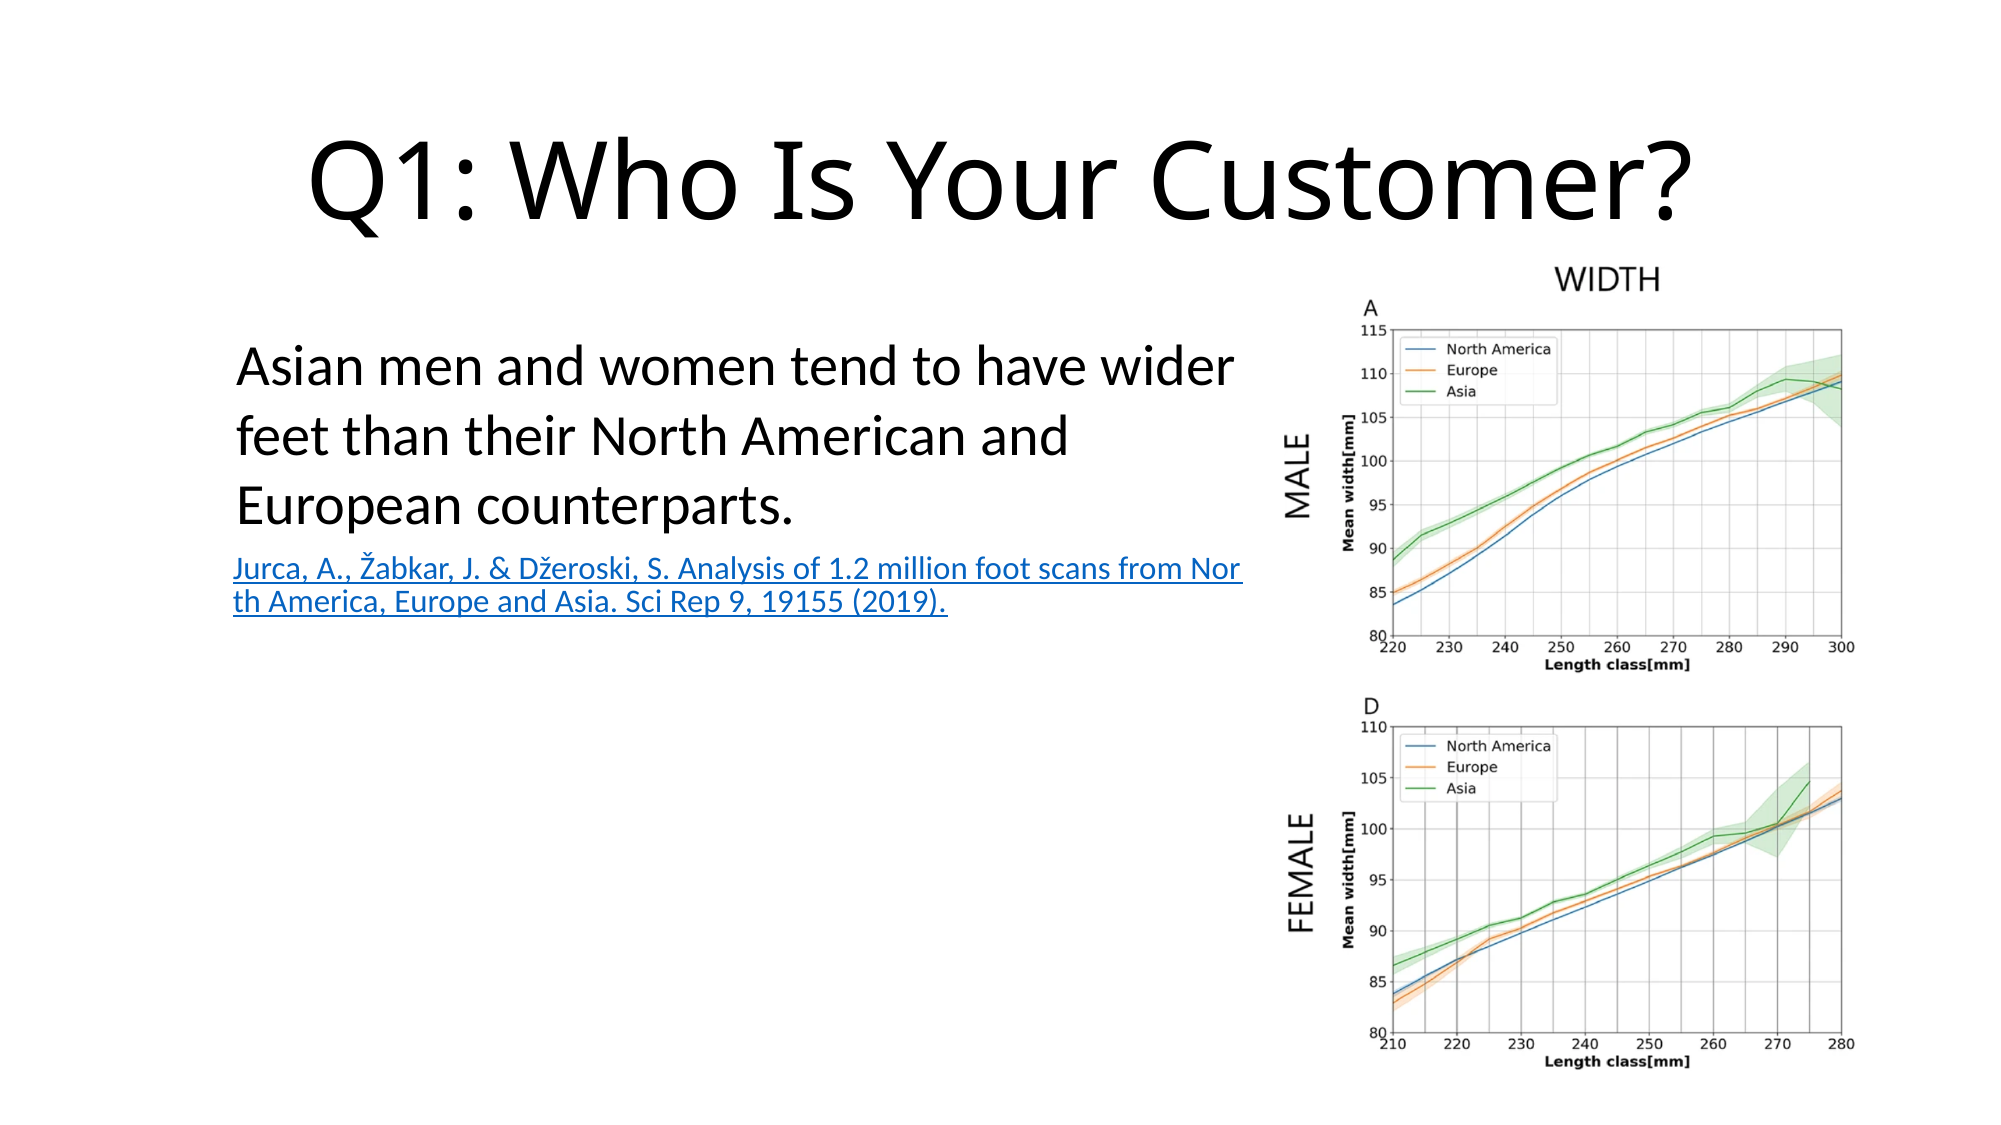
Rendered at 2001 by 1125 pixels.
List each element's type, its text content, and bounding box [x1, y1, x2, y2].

text_box Jurca, A., Žabkar, J. & Džeroski, S. Analysis of 1.2 million foot scans from North America, Europe and Asia. Sci Rep 9, 19155 (2019). [218, 539, 1258, 594]
title Q1: Who Is Your Customer? [137, 91, 1863, 278]
picture [1258, 238, 1881, 1099]
text_box Asian men and women tend to have wider feet than their North American and European counterparts. [221, 319, 1258, 539]
